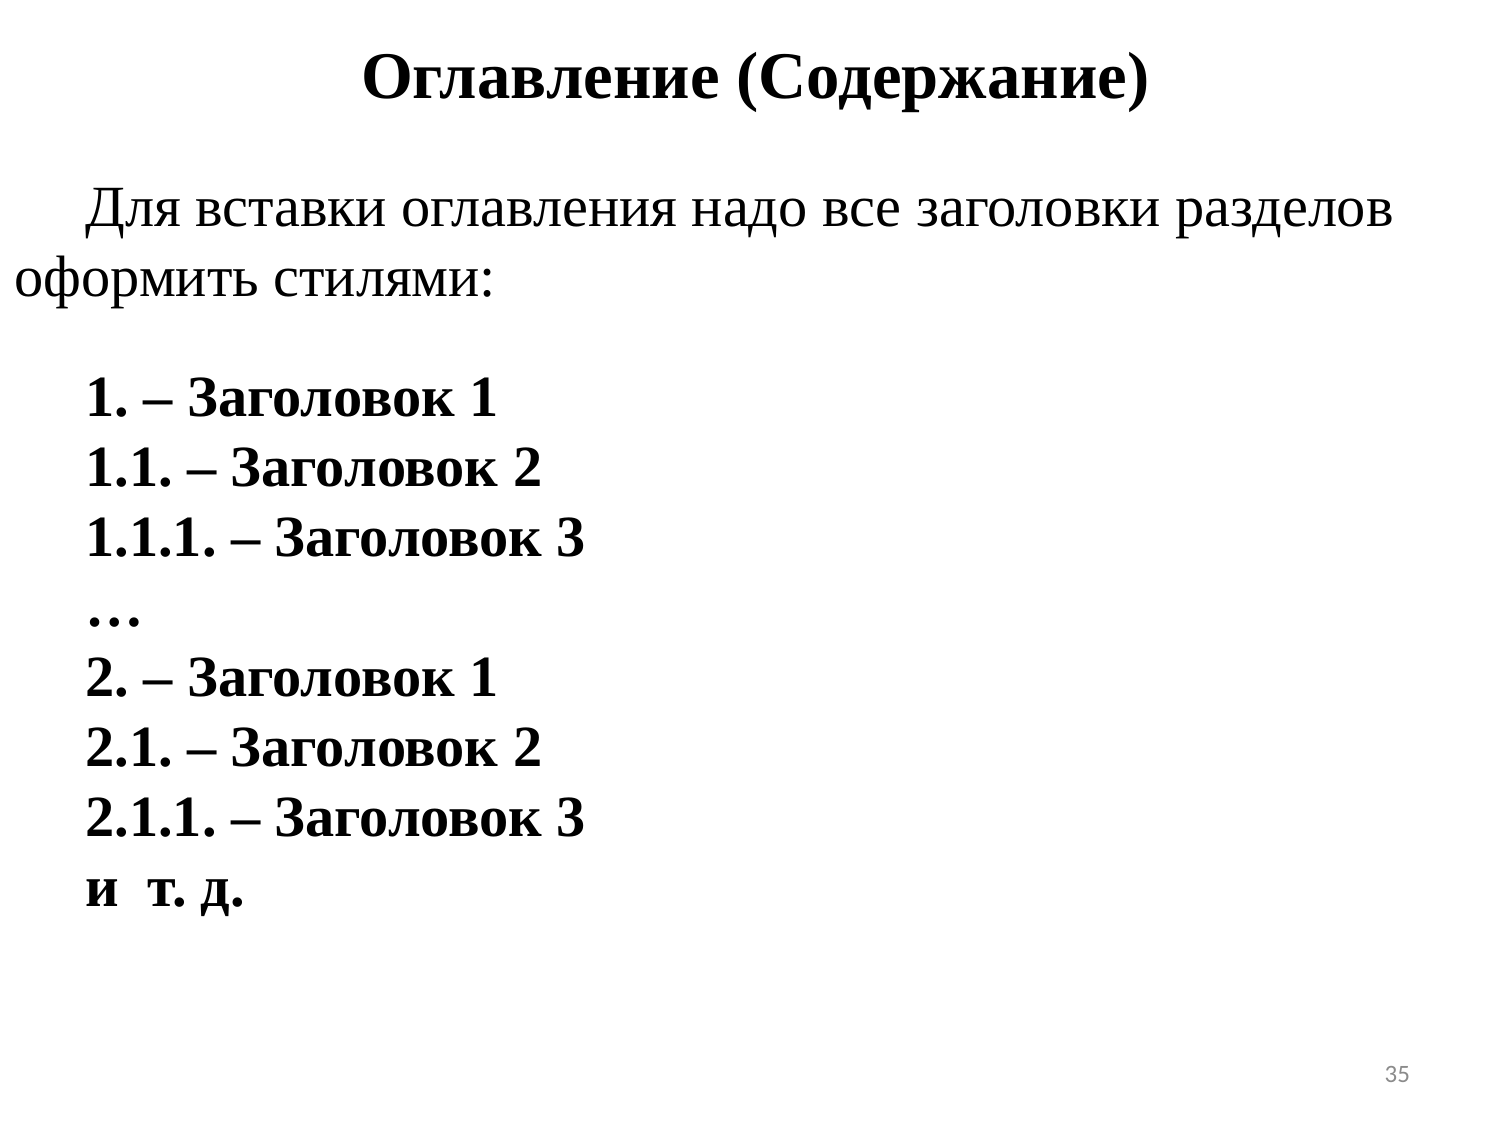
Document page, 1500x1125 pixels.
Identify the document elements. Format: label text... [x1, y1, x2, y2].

slide_number 35 [1074, 1042, 1425, 1103]
text_box Для вставки оглавления надо все заголовки разделов оформить стилями: 1. – Заголовок 1 1.1. – Заголовок 2 1.1.1. – Заголовок 3 … 2. – Заголовок 1 2.1. – Заголовок 2 2.1.1. – Заголовок 3 и т. д. [0, 160, 1500, 926]
text_box Оглавление (Содержание) [70, 23, 1442, 122]
